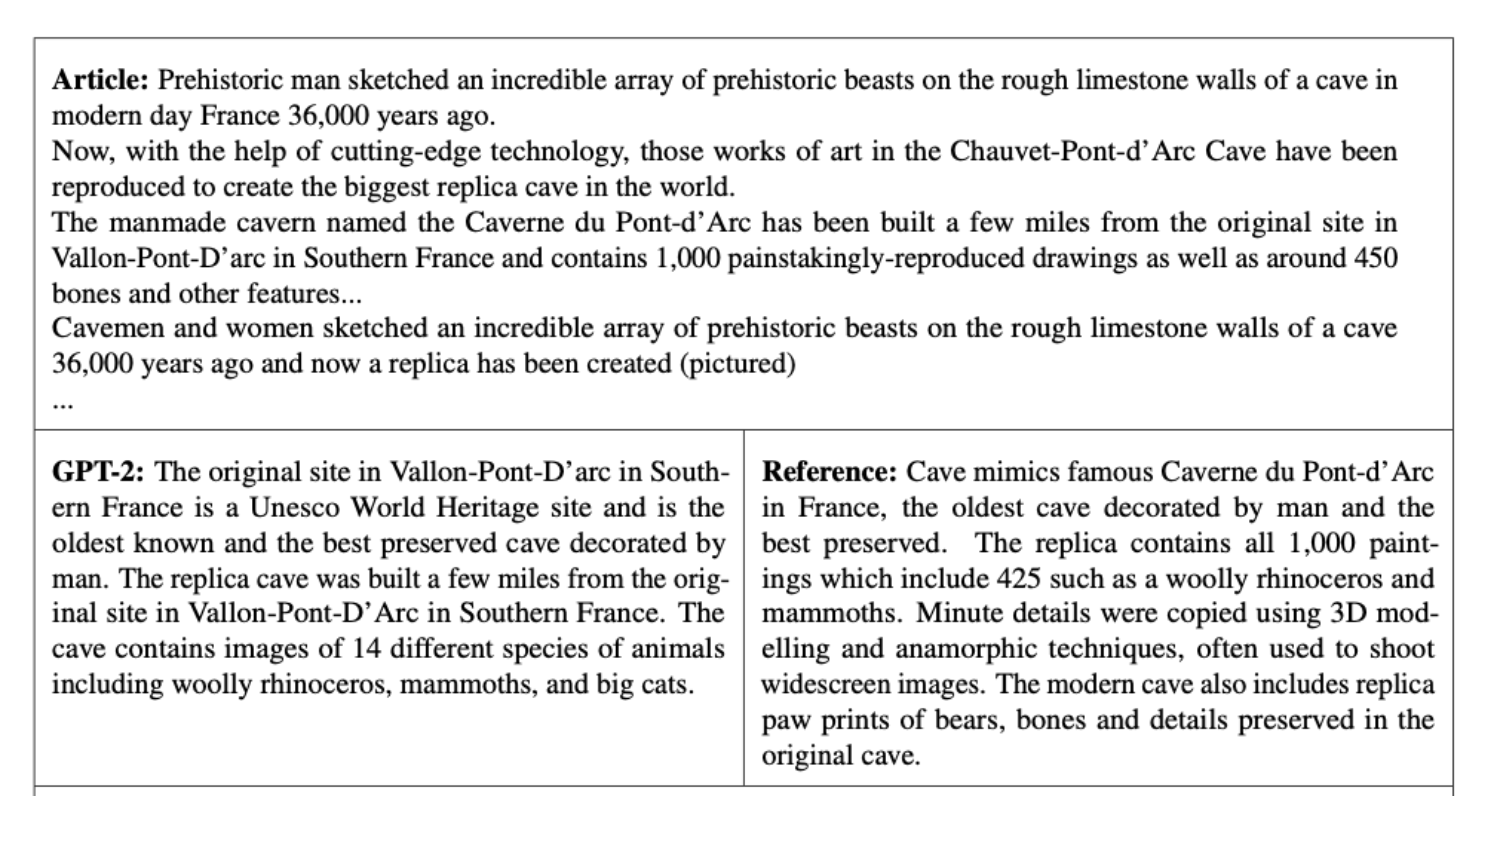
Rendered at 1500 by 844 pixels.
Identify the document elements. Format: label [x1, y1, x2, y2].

picture [24, 24, 1476, 797]
